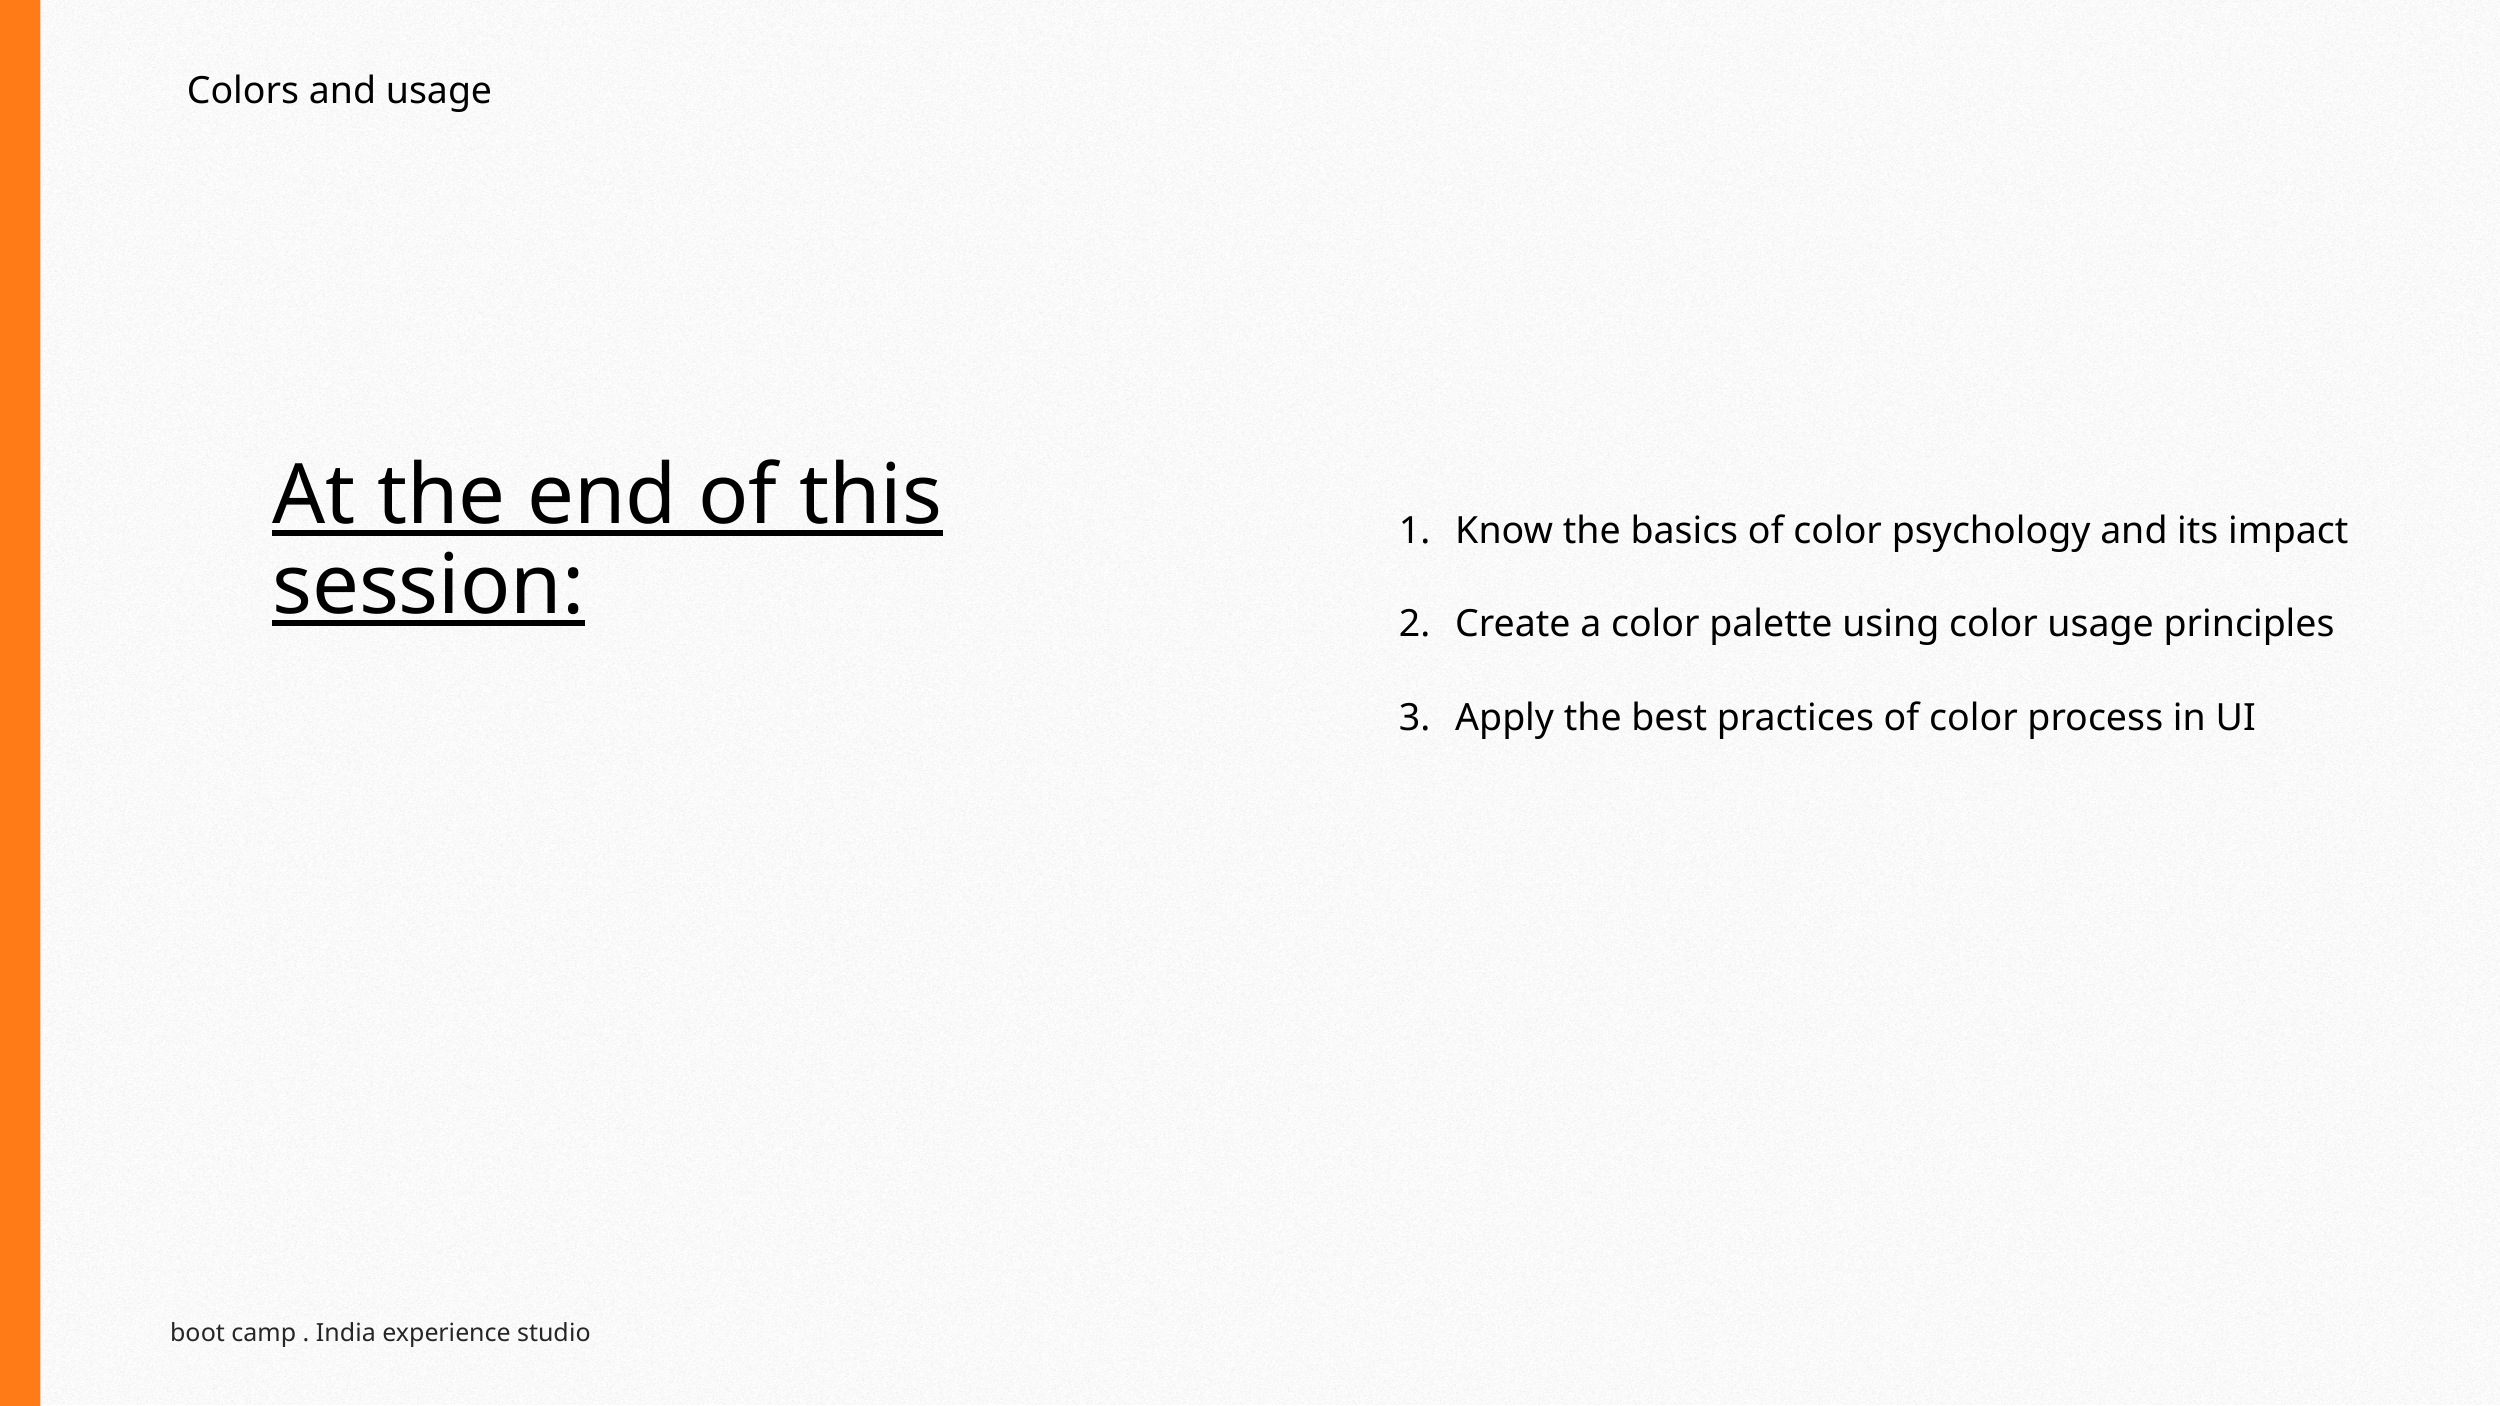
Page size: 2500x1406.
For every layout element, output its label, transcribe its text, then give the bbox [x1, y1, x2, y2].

title At the end of this session: [257, 444, 1232, 1283]
text_box Know the basics of color psychology and its impact Create a color palette using color usage principles Apply the best practices of color process in UI [1383, 475, 2416, 1406]
list Colors and usage [171, 63, 1114, 112]
